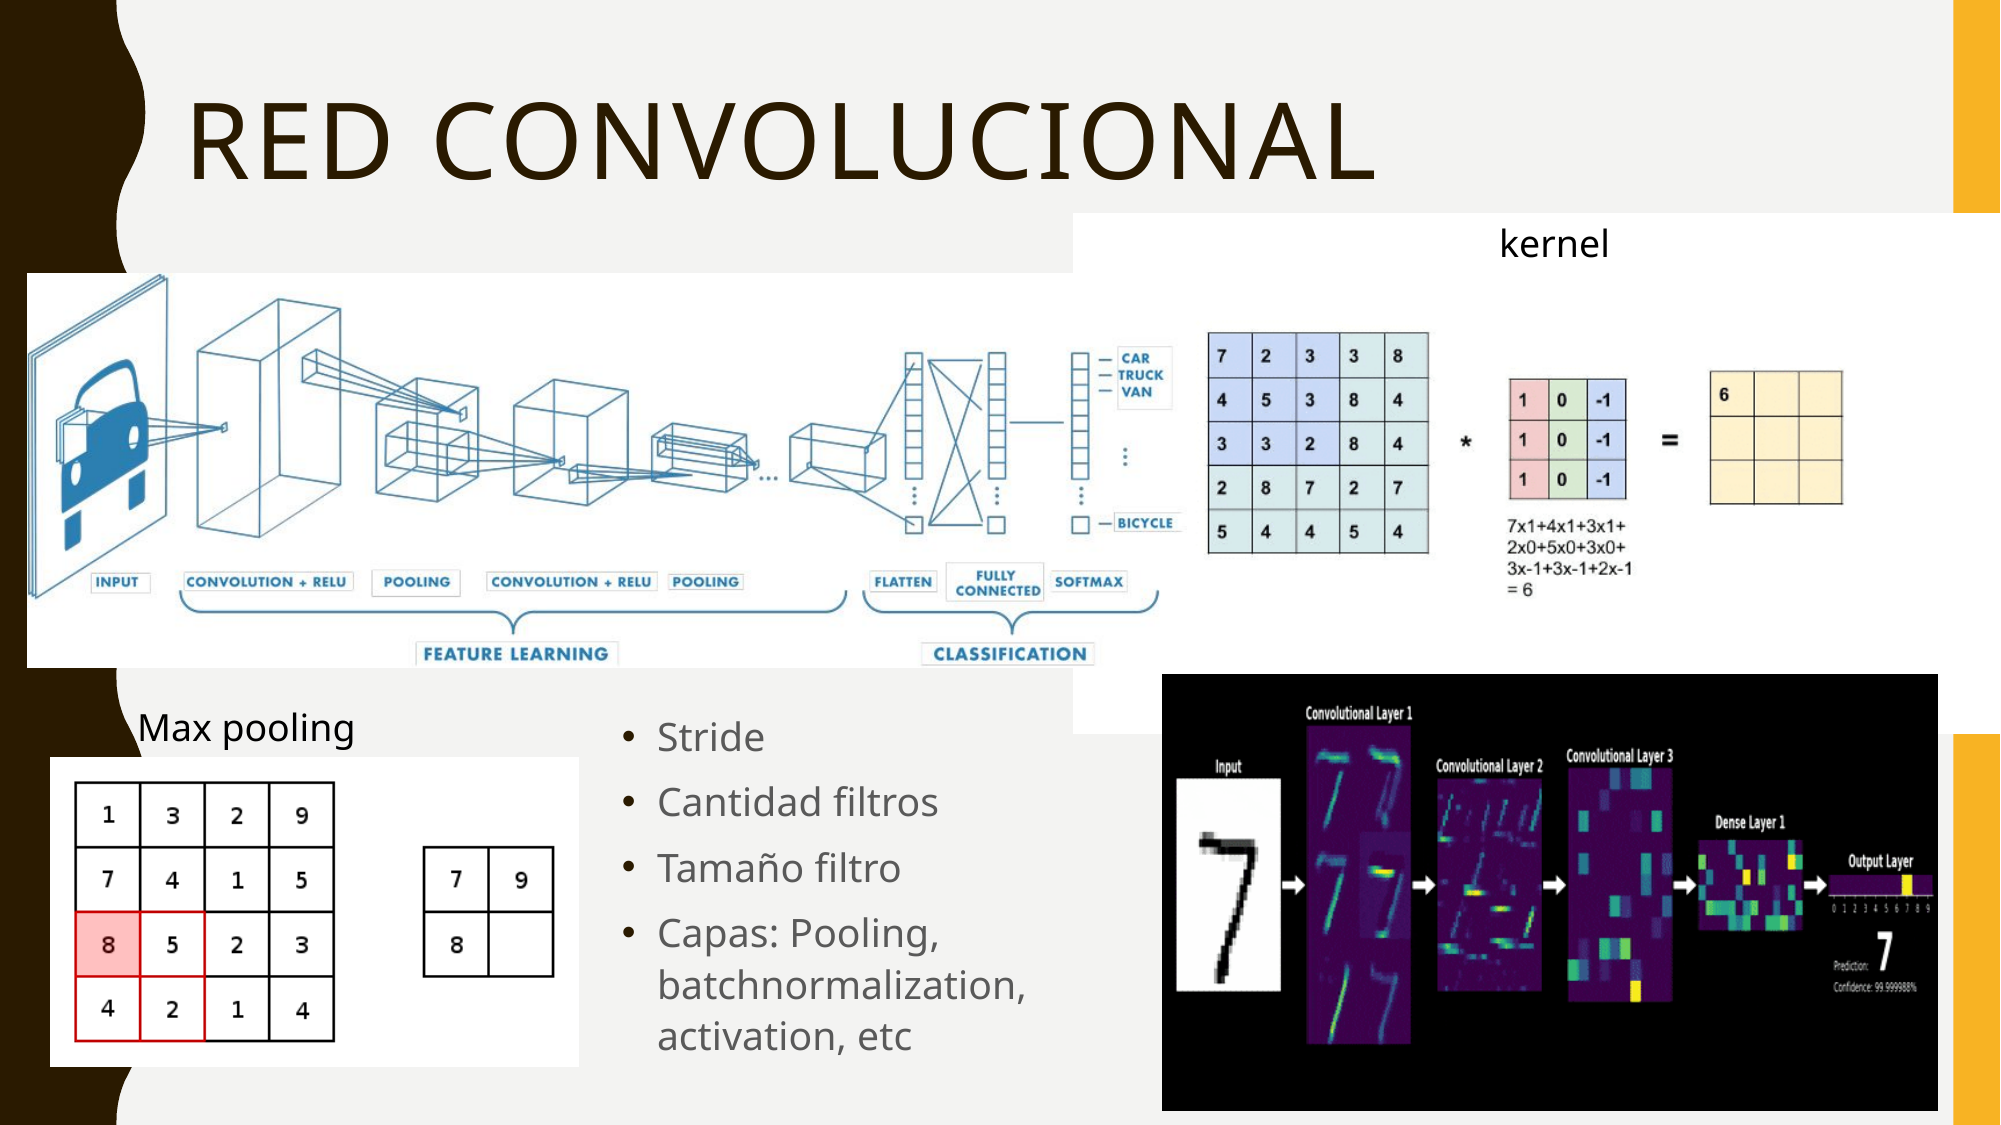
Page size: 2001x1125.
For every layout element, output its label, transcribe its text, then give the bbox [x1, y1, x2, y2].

picture [50, 757, 580, 1067]
list Stride Cantidad filtros Tamaño filtro Capas: Pooling, batchnormalization, activation, etc [606, 700, 1161, 1067]
text_box Max pooling [122, 696, 374, 757]
title Red convolucional [169, 80, 1580, 273]
picture [27, 213, 2000, 1111]
